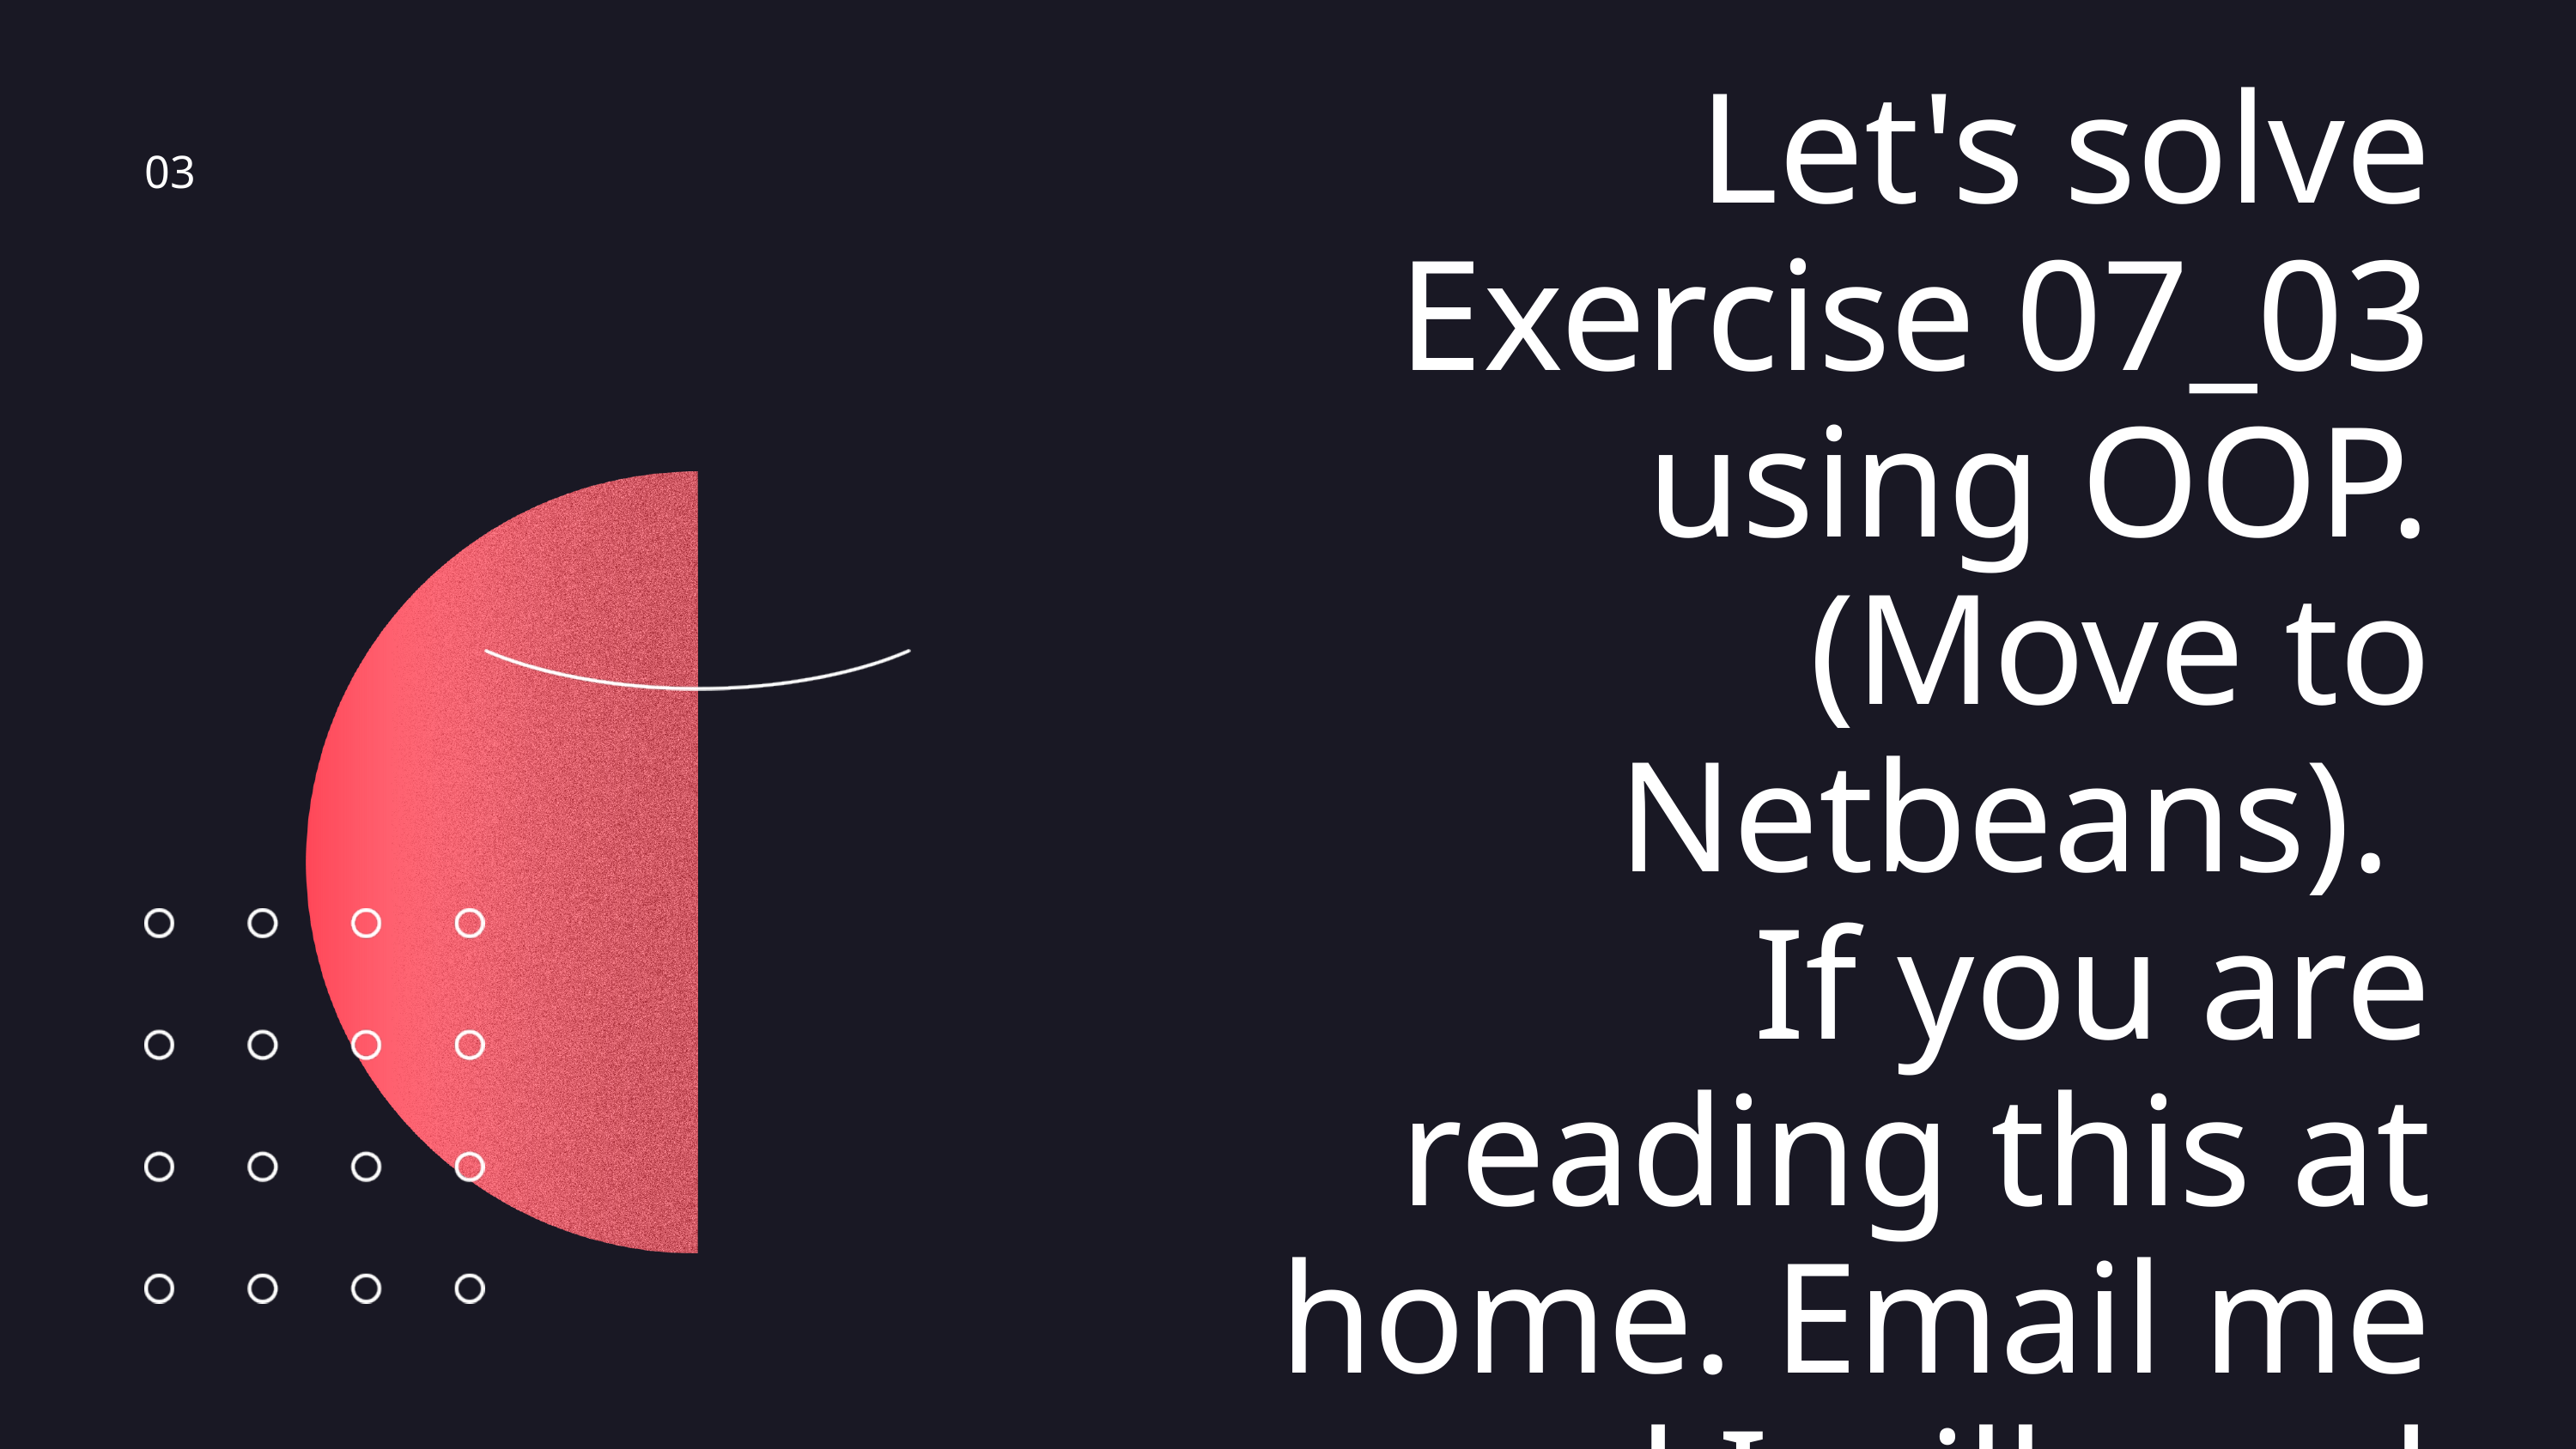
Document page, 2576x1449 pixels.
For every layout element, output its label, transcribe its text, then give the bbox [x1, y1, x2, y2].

text_box 03 [144, 143, 325, 197]
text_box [144, 471, 911, 1304]
text_box Let's solve Exercise 07_03 using OOP. (Move to Netbeans). If you are reading this at home. Email me and I will send [1186, 65, 2432, 1449]
